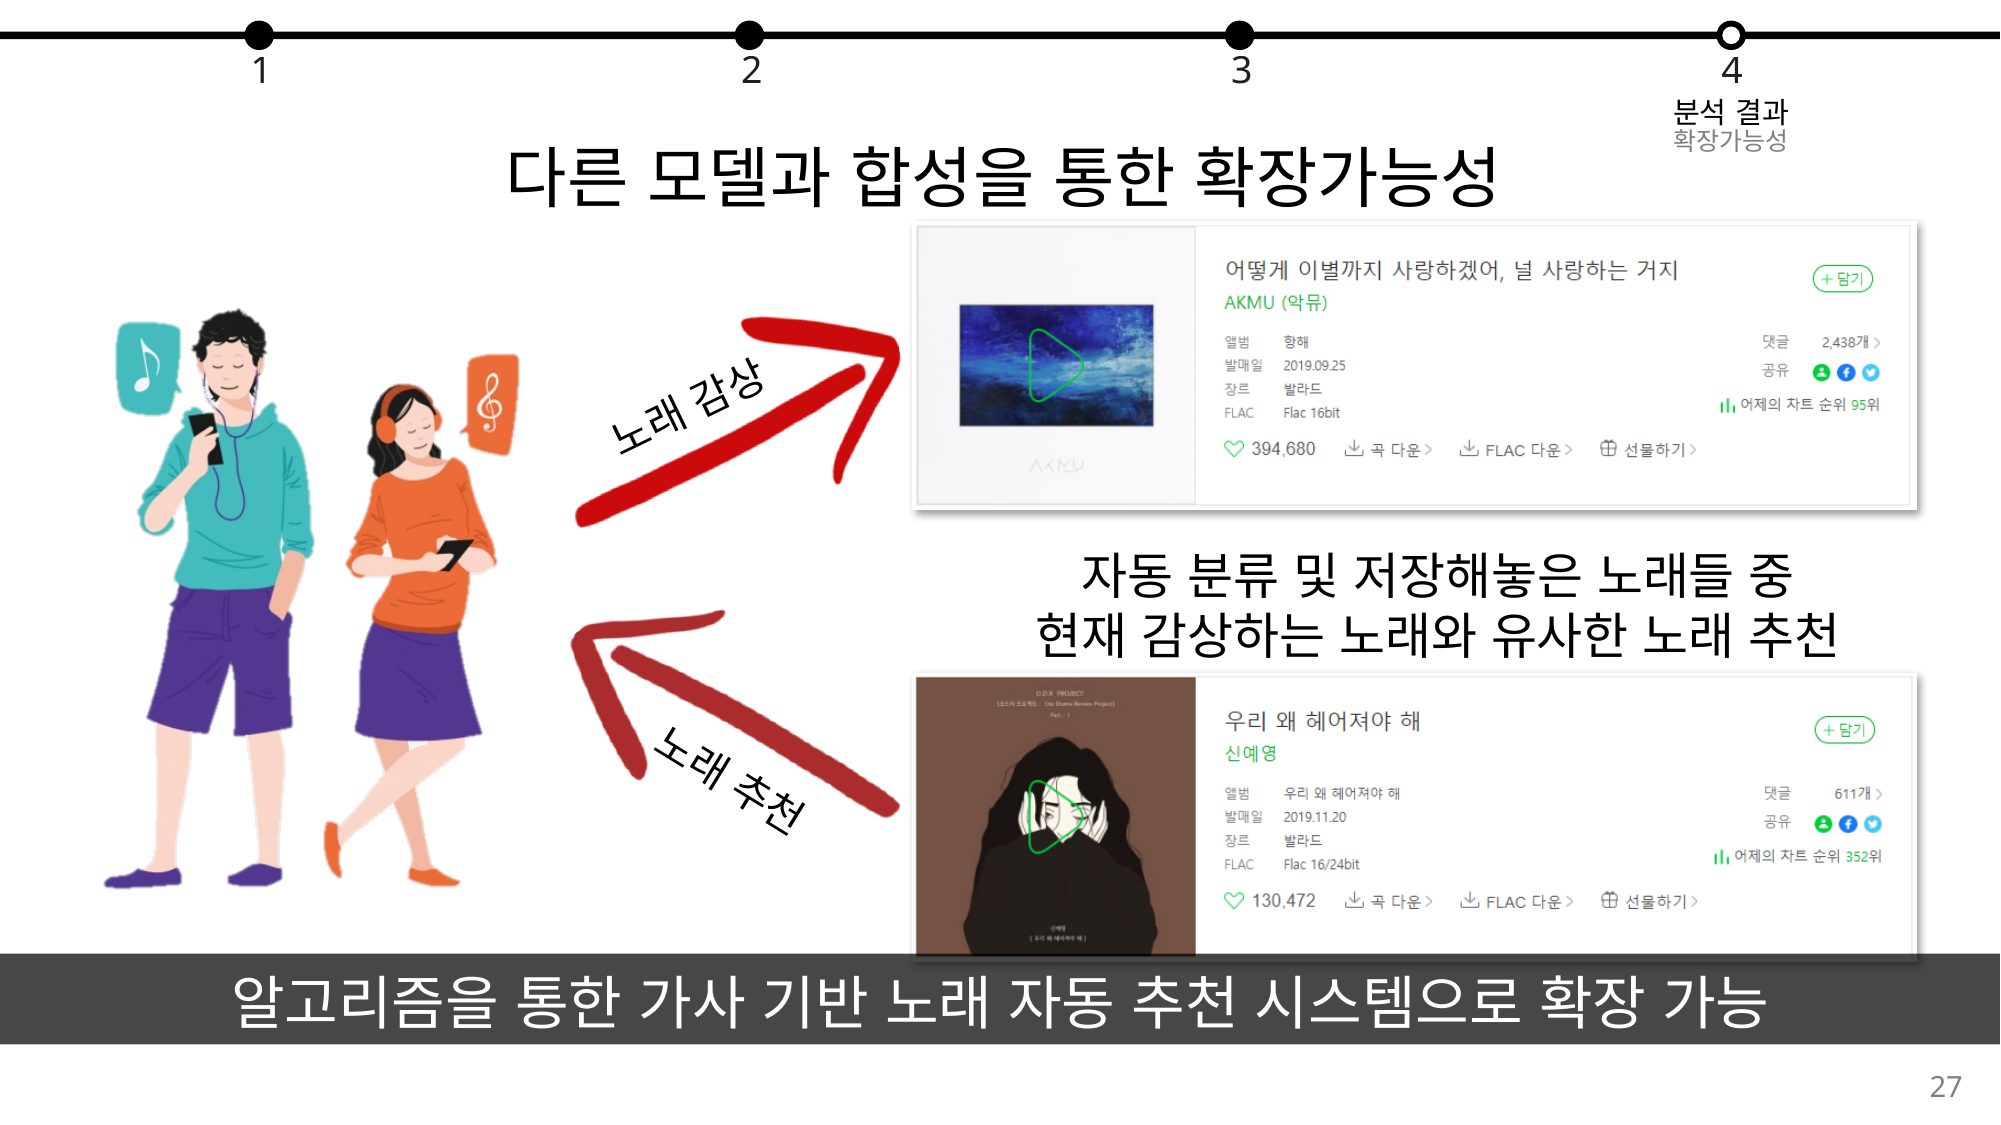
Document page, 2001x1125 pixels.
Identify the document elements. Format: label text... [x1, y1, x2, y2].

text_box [0, 20, 2000, 164]
text_box 다른 모델과 합성을 통한 확장가능성 [181, 164, 1828, 223]
text_box 27 [1895, 1060, 1978, 1111]
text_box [539, 221, 1917, 568]
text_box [0, 953, 2000, 1045]
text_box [590, 463, 1917, 953]
picture [83, 292, 590, 904]
